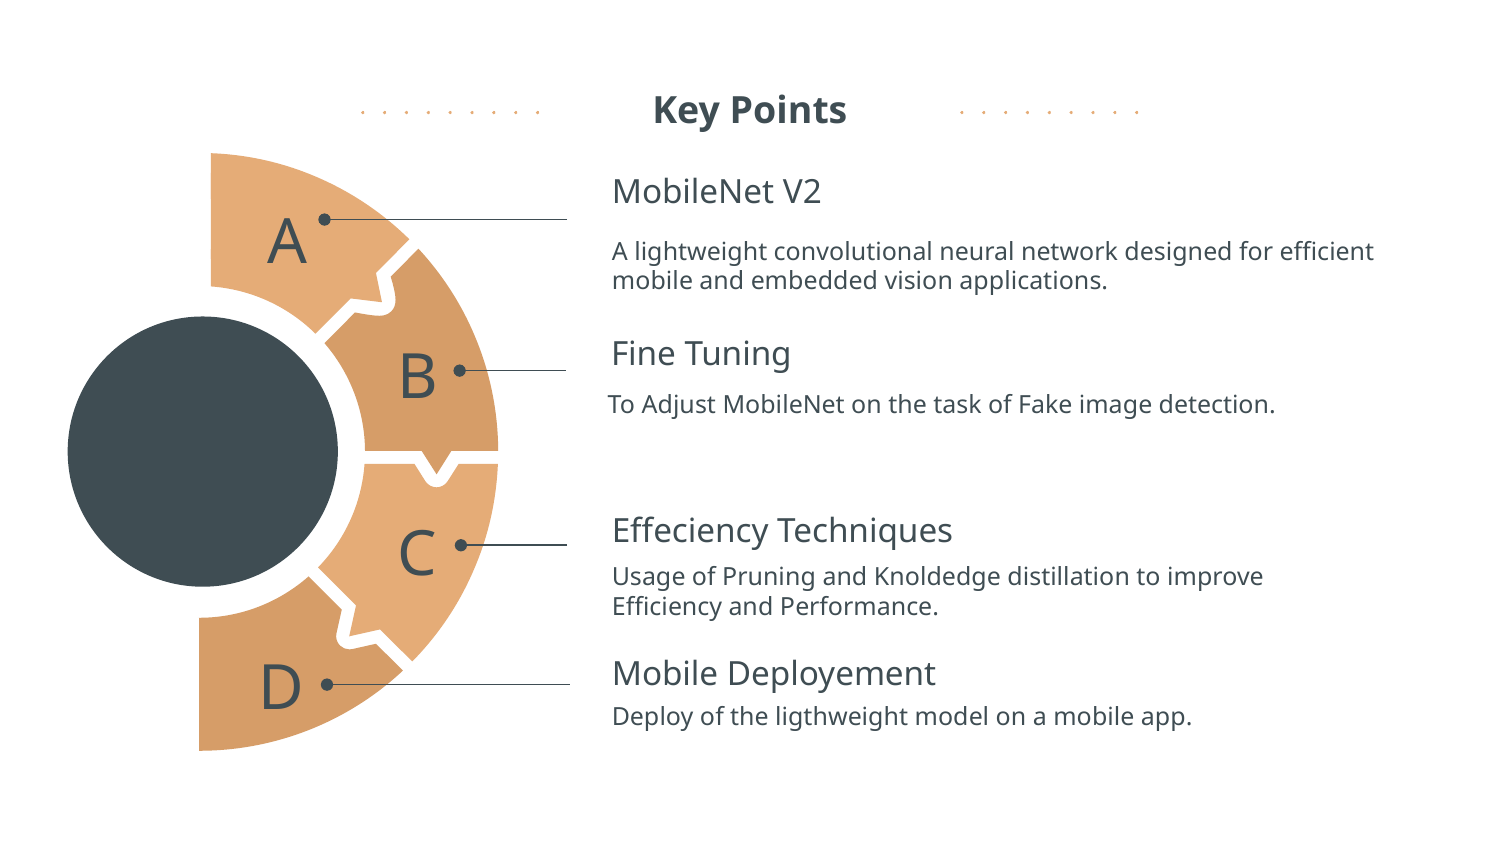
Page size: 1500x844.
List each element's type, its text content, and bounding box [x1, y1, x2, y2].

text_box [67, 152, 499, 759]
subtitle Mobile Deployement [596, 631, 1376, 685]
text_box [959, 110, 1140, 115]
title Key Points [278, 70, 1221, 150]
subtitle To Adjust MobileNet on the task of Fake image detection. [592, 373, 1372, 463]
subtitle Effeciency Techniques [596, 488, 1376, 545]
subtitle MobileNet V2 [596, 149, 1376, 219]
subtitle Fine Tuning [596, 310, 1375, 374]
subtitle Deploy of the ligthweight model on a mobile app. [596, 685, 1376, 753]
subtitle Usage of Pruning and Knoldedge distillation to improve Efficiency and Performance. [596, 545, 1376, 627]
subtitle A lightweight convolutional neural network designed for efficient mobile and embedded vision applications. [596, 219, 1468, 289]
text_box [360, 110, 541, 115]
